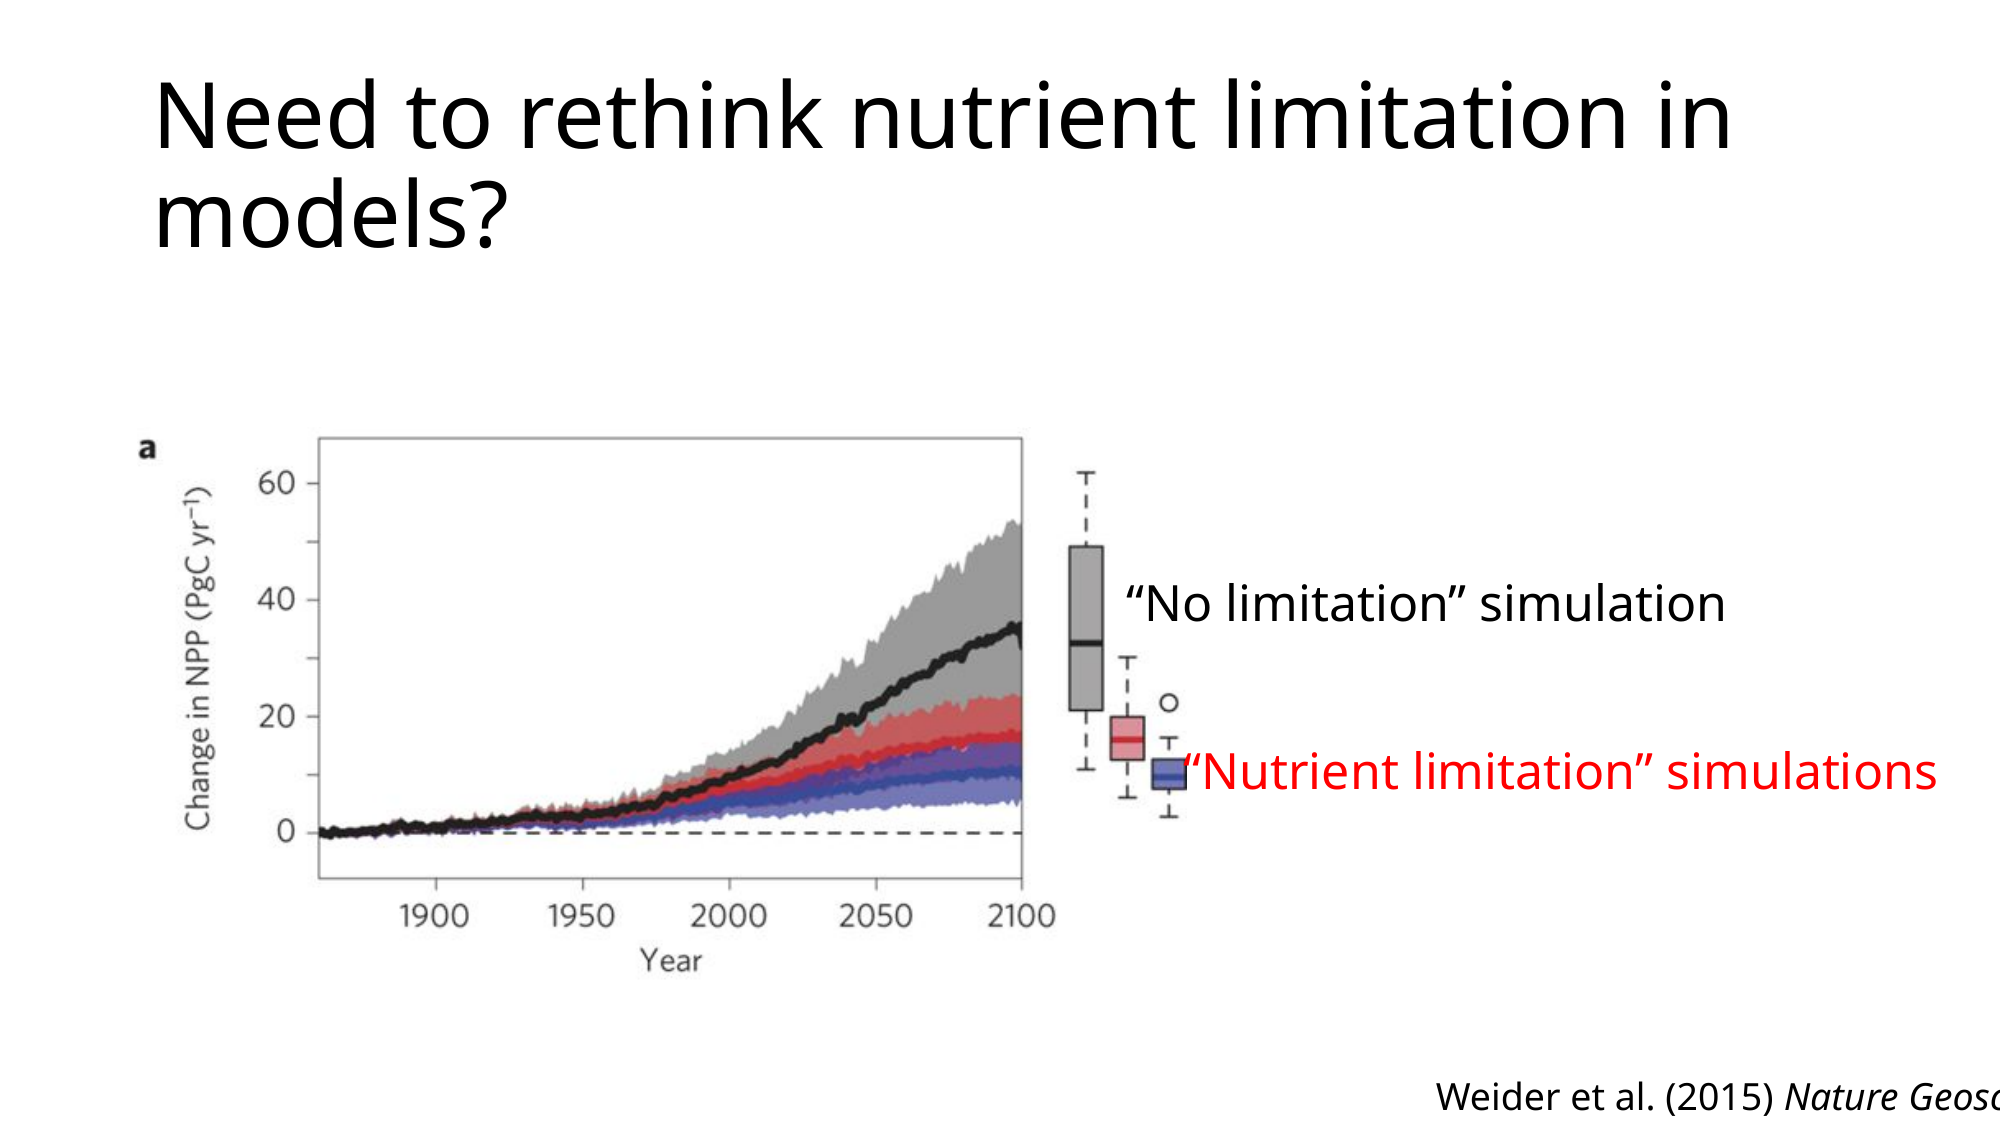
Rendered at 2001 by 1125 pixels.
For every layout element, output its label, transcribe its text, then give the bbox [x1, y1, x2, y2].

text_box “Nutrient limitation” simulations [1188, 732, 1954, 807]
picture [136, 427, 1188, 988]
title Need to rethink nutrient limitation in models? [137, 59, 1863, 278]
text_box Weider et al. (2015) Nature Geosci [1420, 1065, 2000, 1125]
text_box “No limitation” simulation [1188, 564, 1743, 640]
